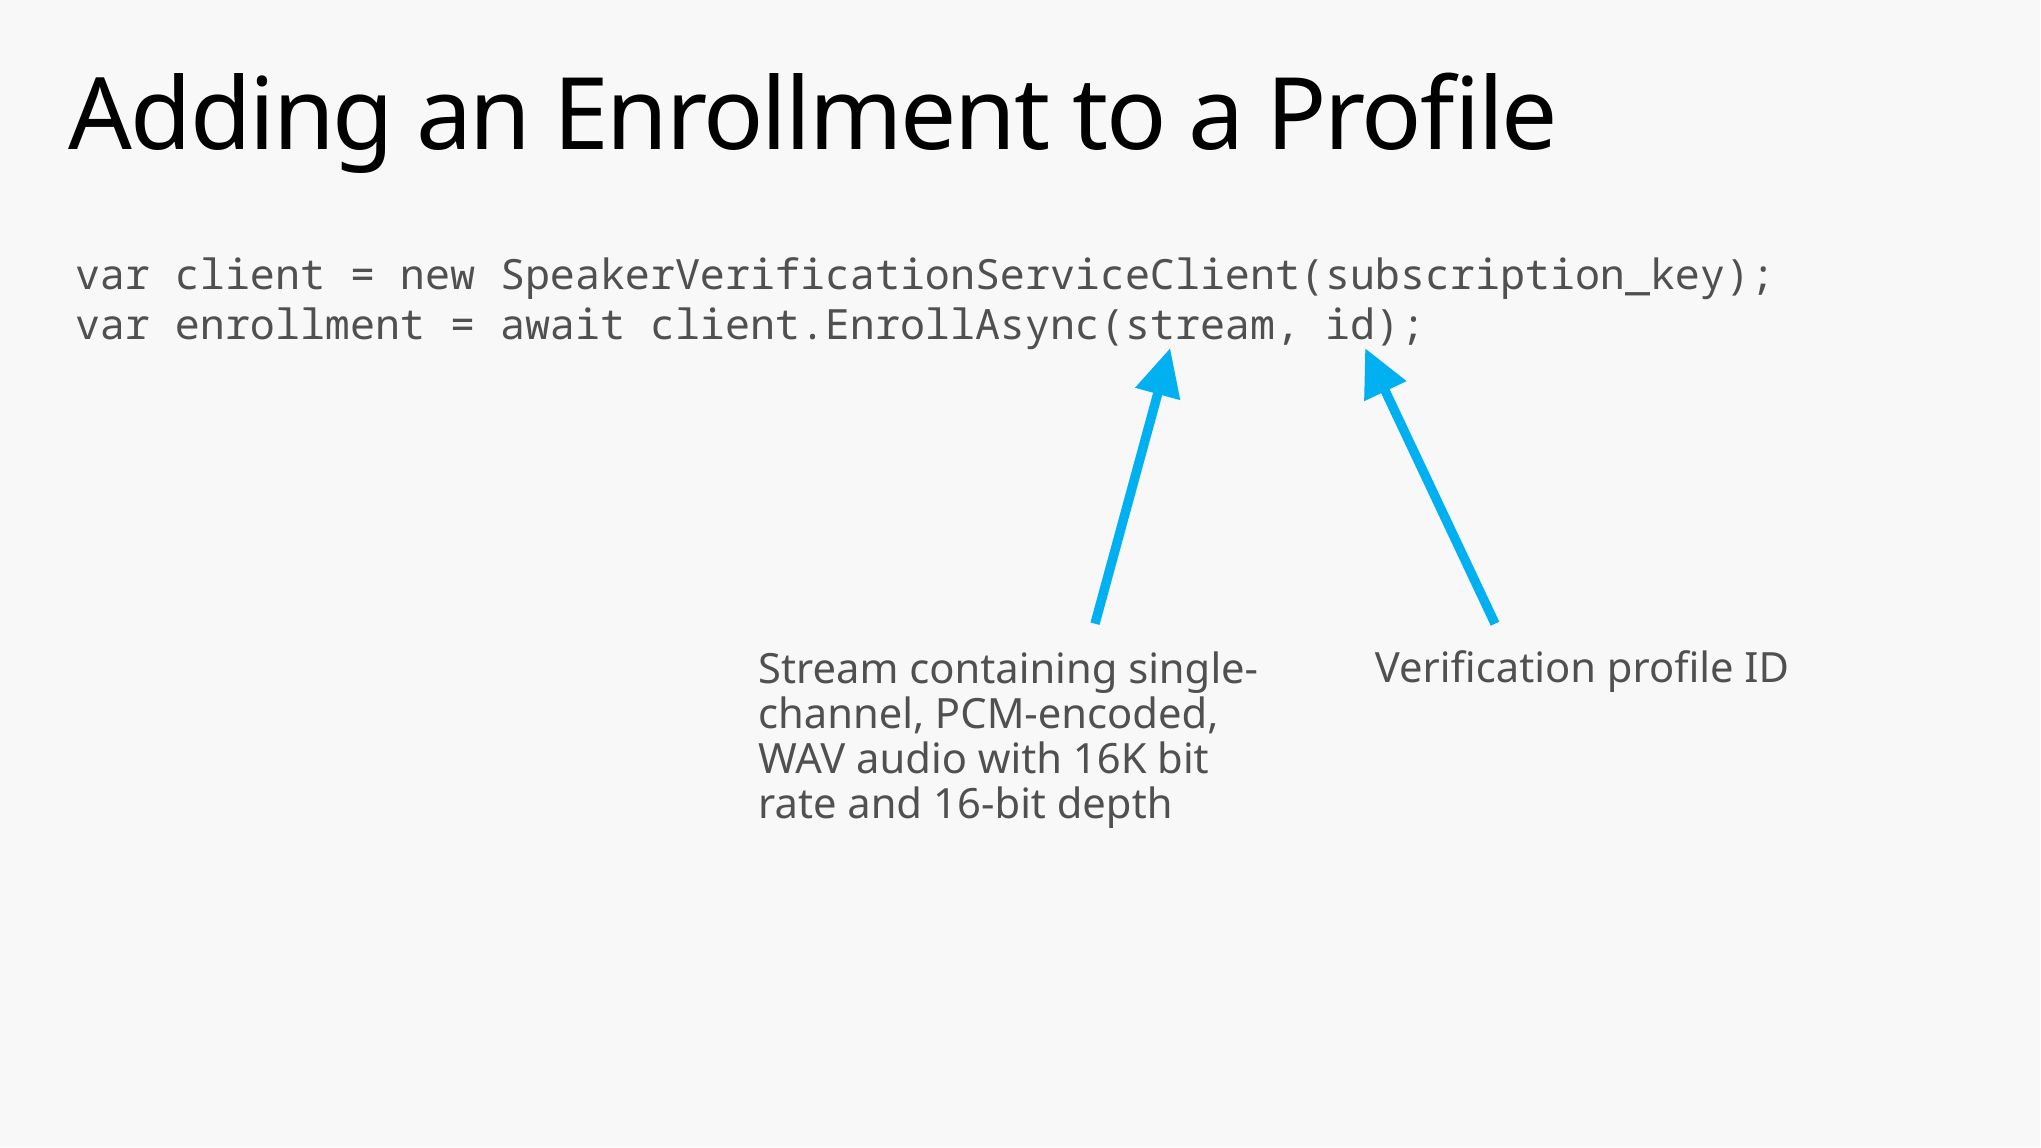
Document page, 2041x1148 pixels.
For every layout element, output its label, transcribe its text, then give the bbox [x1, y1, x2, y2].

text_box Stream containing single-channel, PCM-encoded, WAV audio with 16K bit rate and 16-bit depth [728, 623, 1316, 852]
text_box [1365, 348, 1496, 624]
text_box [1094, 348, 1171, 624]
text_box Verification profile ID [1344, 623, 1933, 714]
title Adding an Enrollment to a Profile [45, 48, 1996, 199]
text_box var client = new SpeakerVerificationServiceClient(subscription_key); var enrollment = await client.EnrollAsync(stream, id); [45, 223, 1996, 372]
